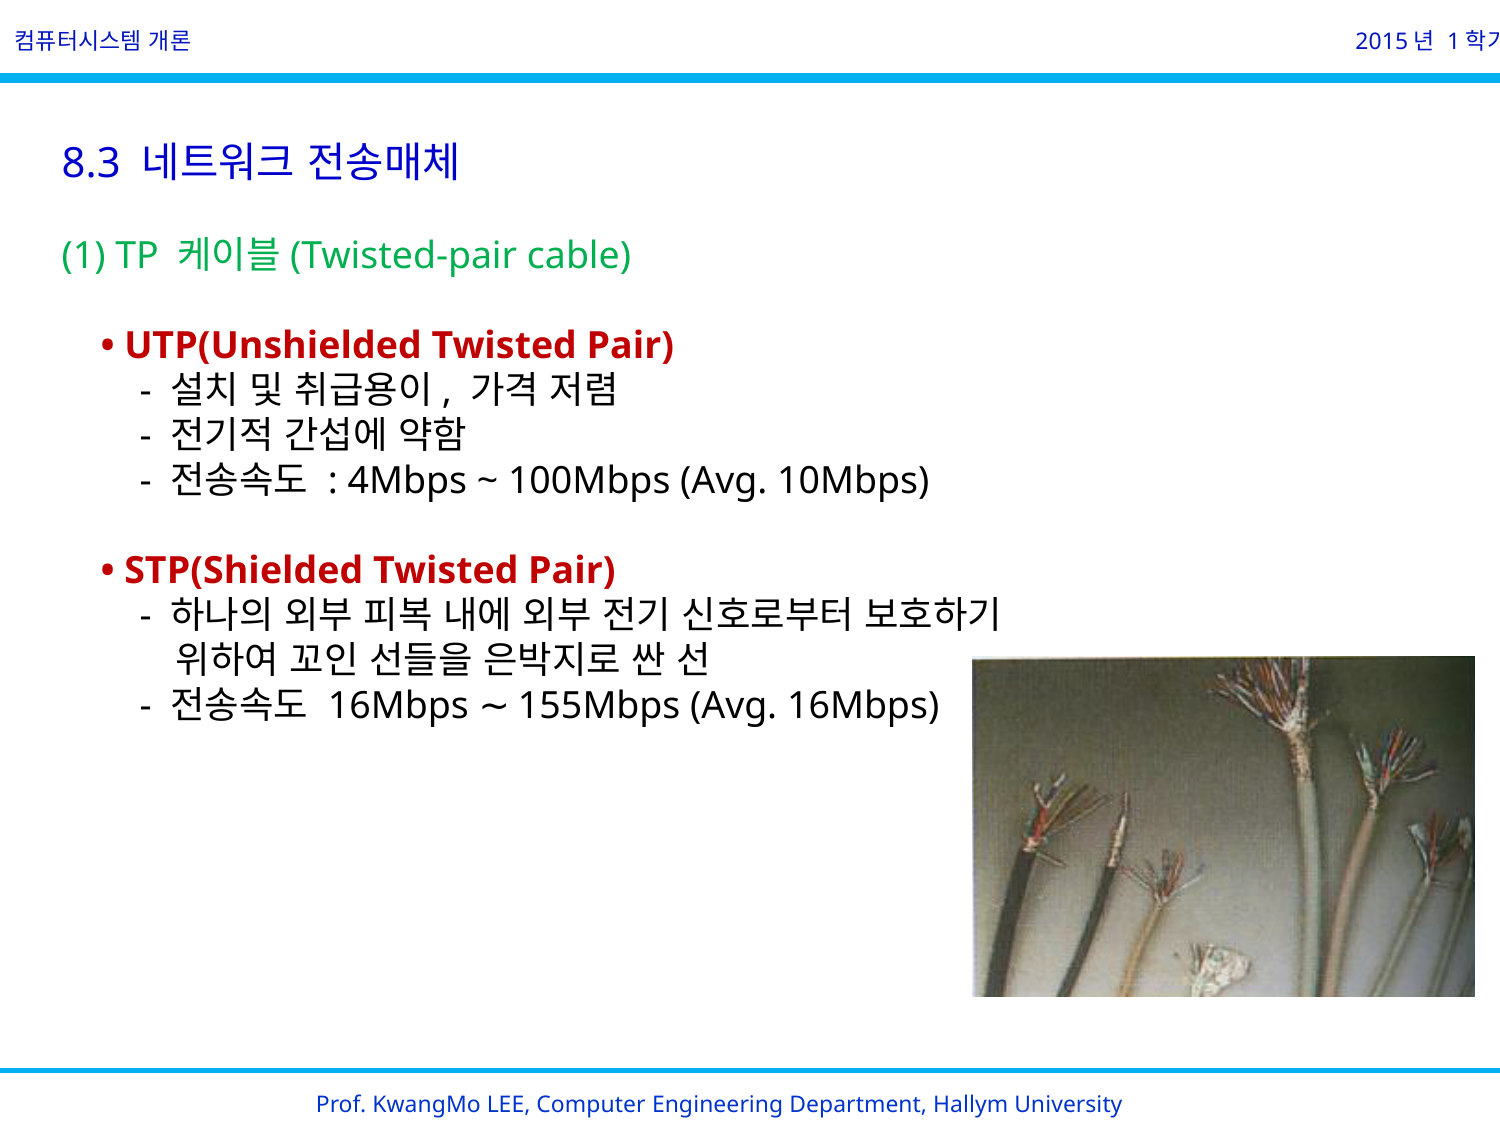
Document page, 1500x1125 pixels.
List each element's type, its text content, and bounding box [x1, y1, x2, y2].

text_box 컴퓨터시스템 개론 [0, 19, 225, 62]
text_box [46, 128, 1475, 997]
text_box Prof. KwangMo LEE, Computer Engineering Department, Hallym University [301, 1082, 1247, 1125]
text_box 2015년 1학기 [1340, 19, 1500, 62]
